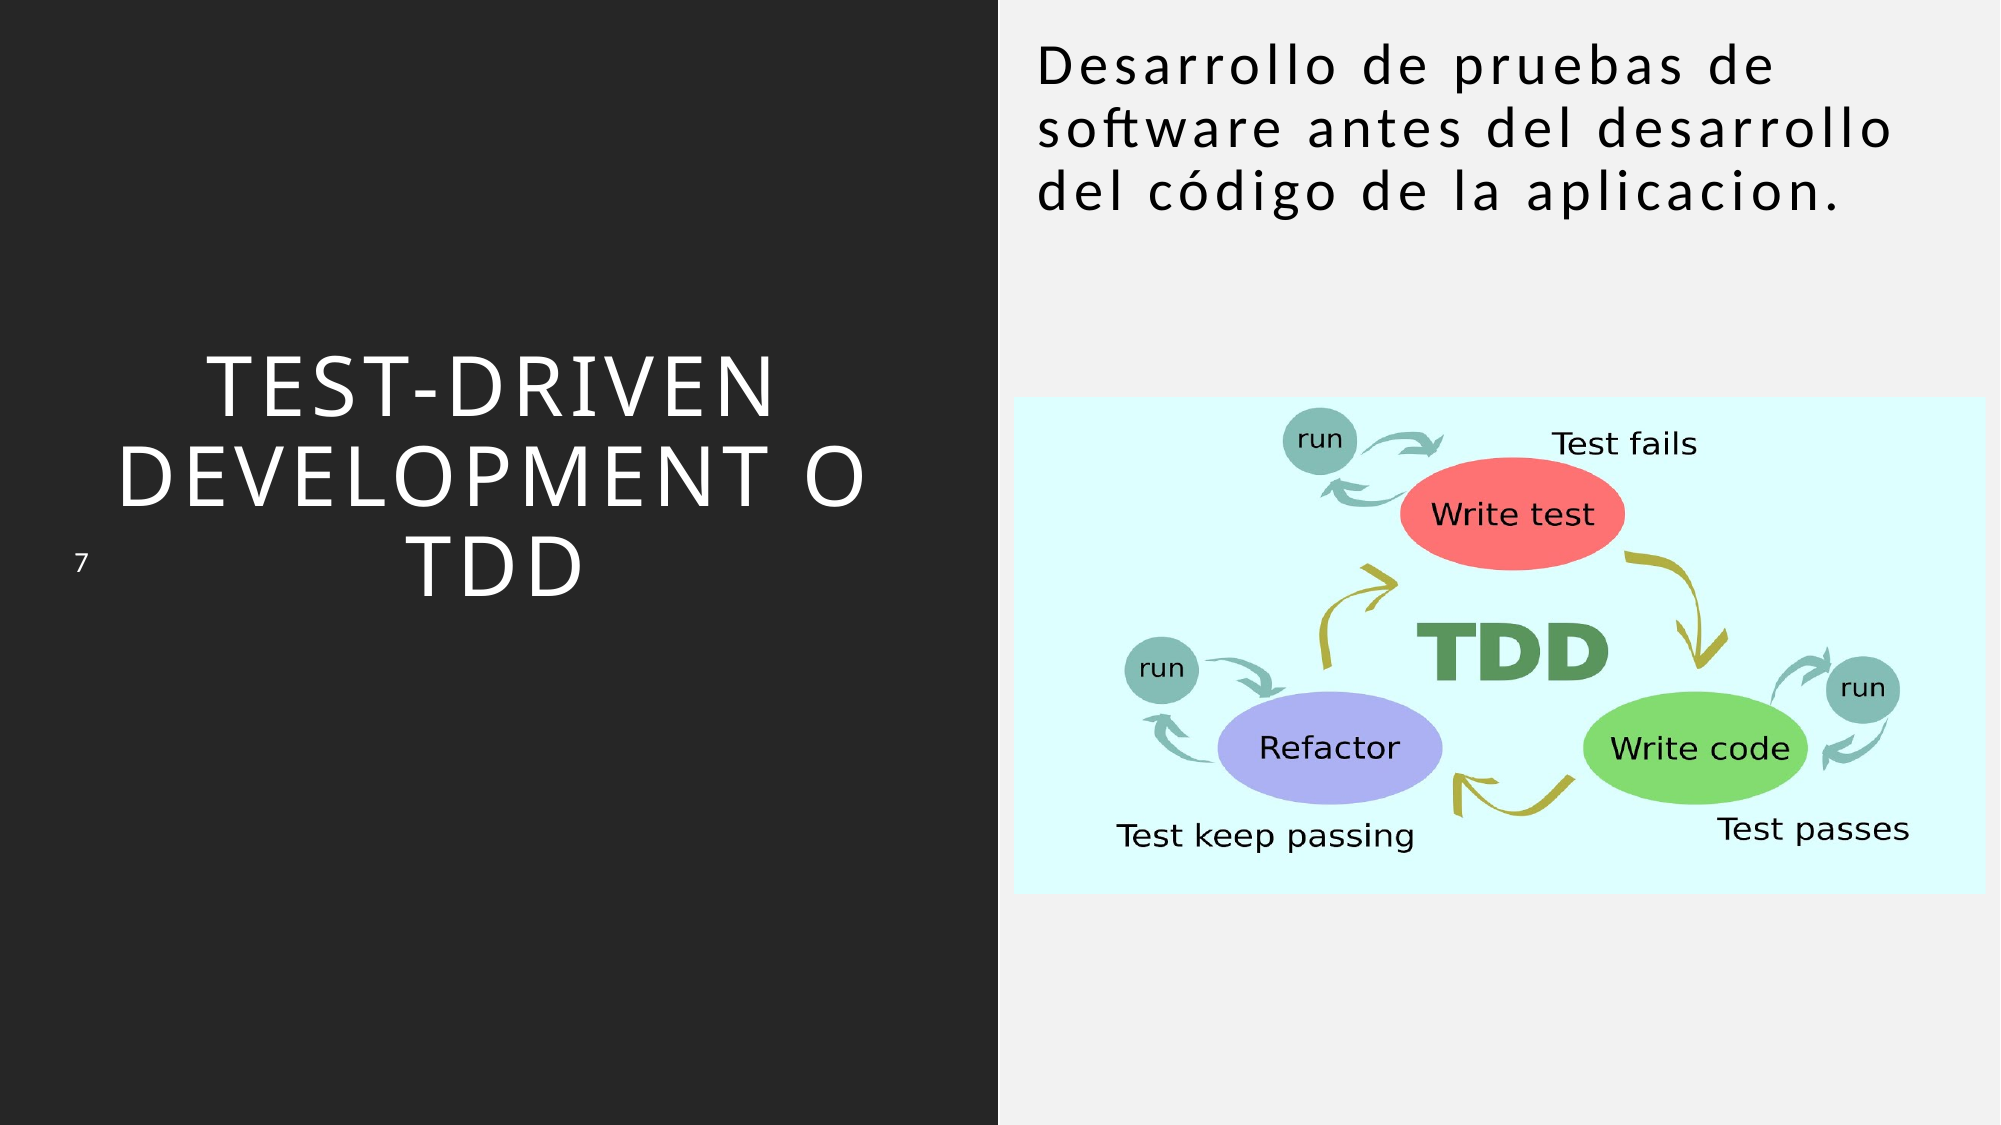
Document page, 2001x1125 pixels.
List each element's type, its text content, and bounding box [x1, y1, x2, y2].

text_box [999, 0, 2000, 1125]
list Desarrollo de pruebas de software antes del desarrollo del código de la aplicacion. [1022, 51, 1974, 231]
slide_number 7 [26, 532, 137, 589]
text_box [0, 0, 999, 1125]
title Test-driven development o tdd [4, 443, 986, 622]
picture [1014, 397, 1986, 894]
